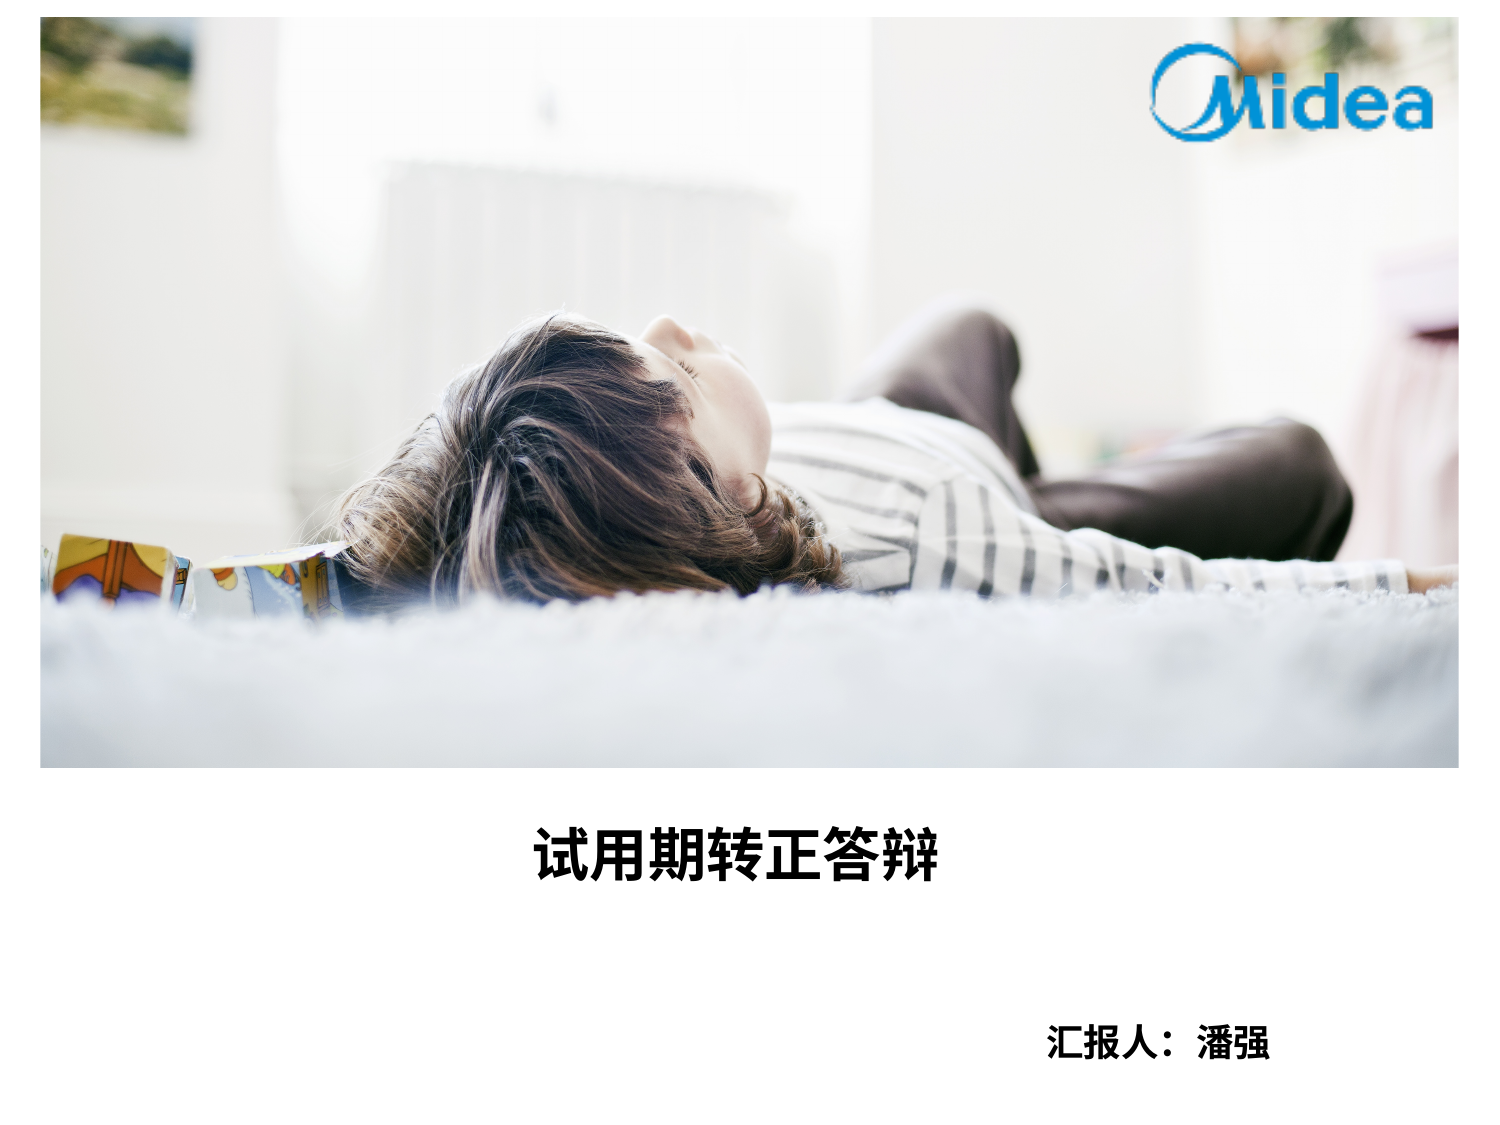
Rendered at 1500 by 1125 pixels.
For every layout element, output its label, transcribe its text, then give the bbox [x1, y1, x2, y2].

text_box 试用期转正答辩 [516, 810, 958, 898]
picture [40, 17, 1459, 768]
text_box 汇报人：潘强 [1031, 1011, 1459, 1099]
